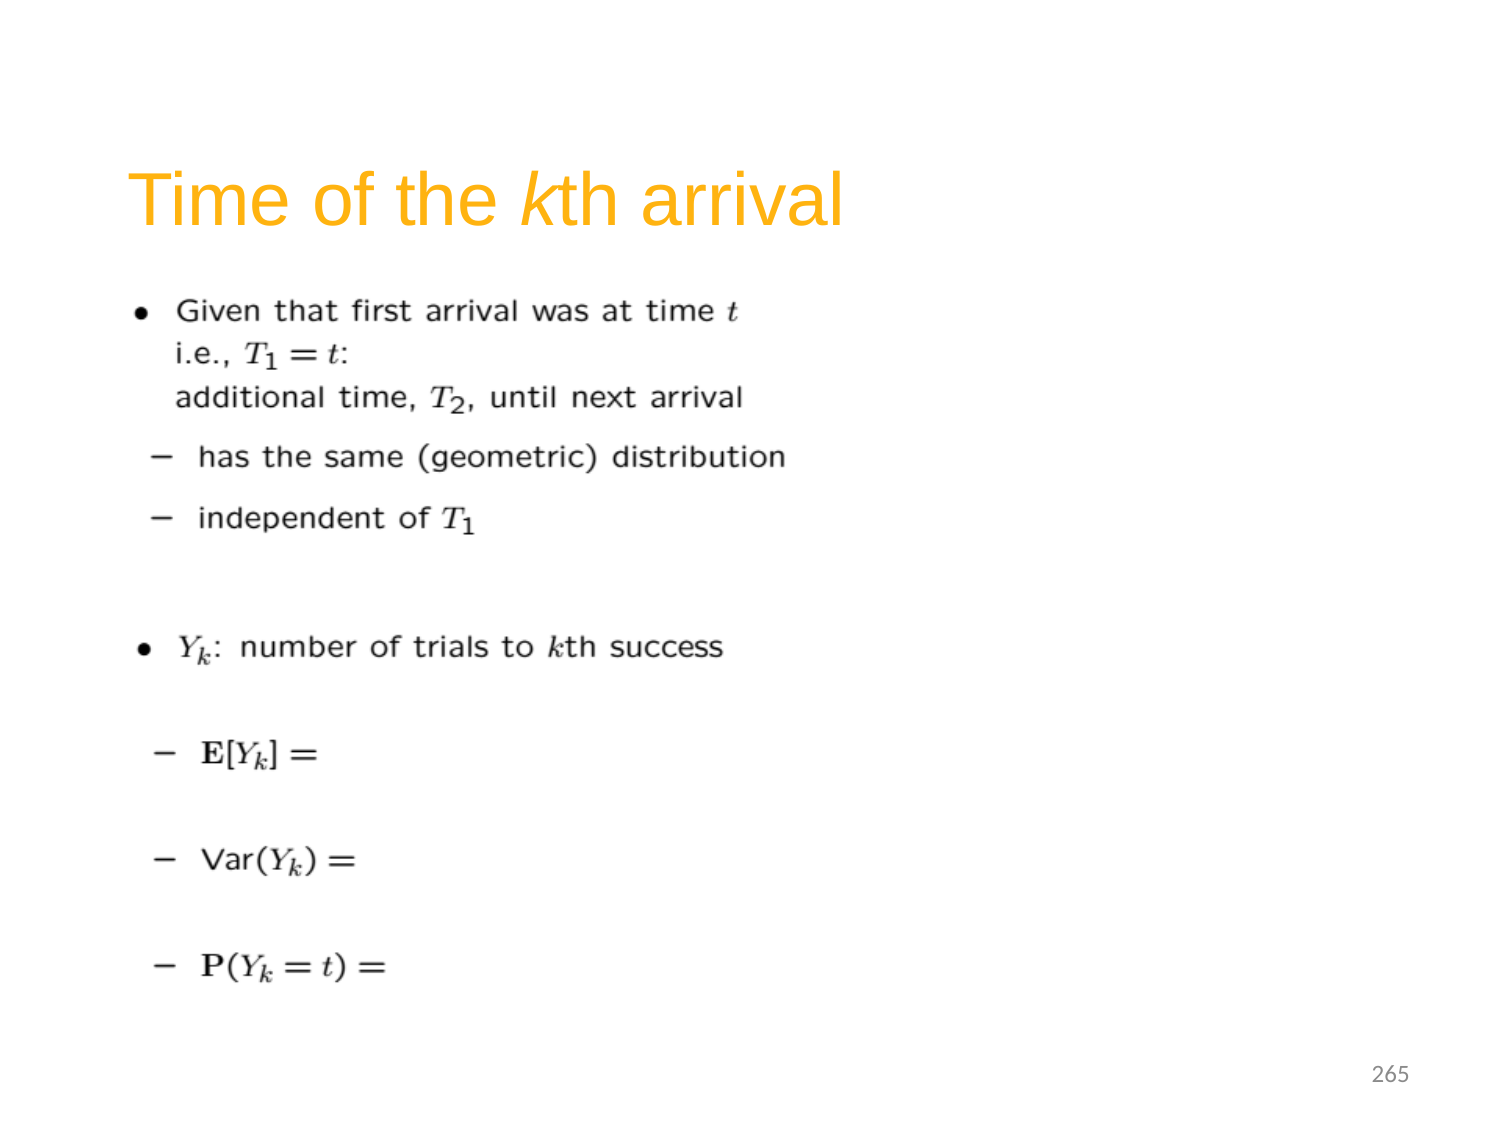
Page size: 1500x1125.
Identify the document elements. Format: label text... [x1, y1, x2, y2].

title Time of the kth arrival [112, 12, 1388, 379]
picture [115, 604, 809, 1021]
slide_number 265 [1074, 1042, 1425, 1103]
picture [112, 282, 808, 563]
